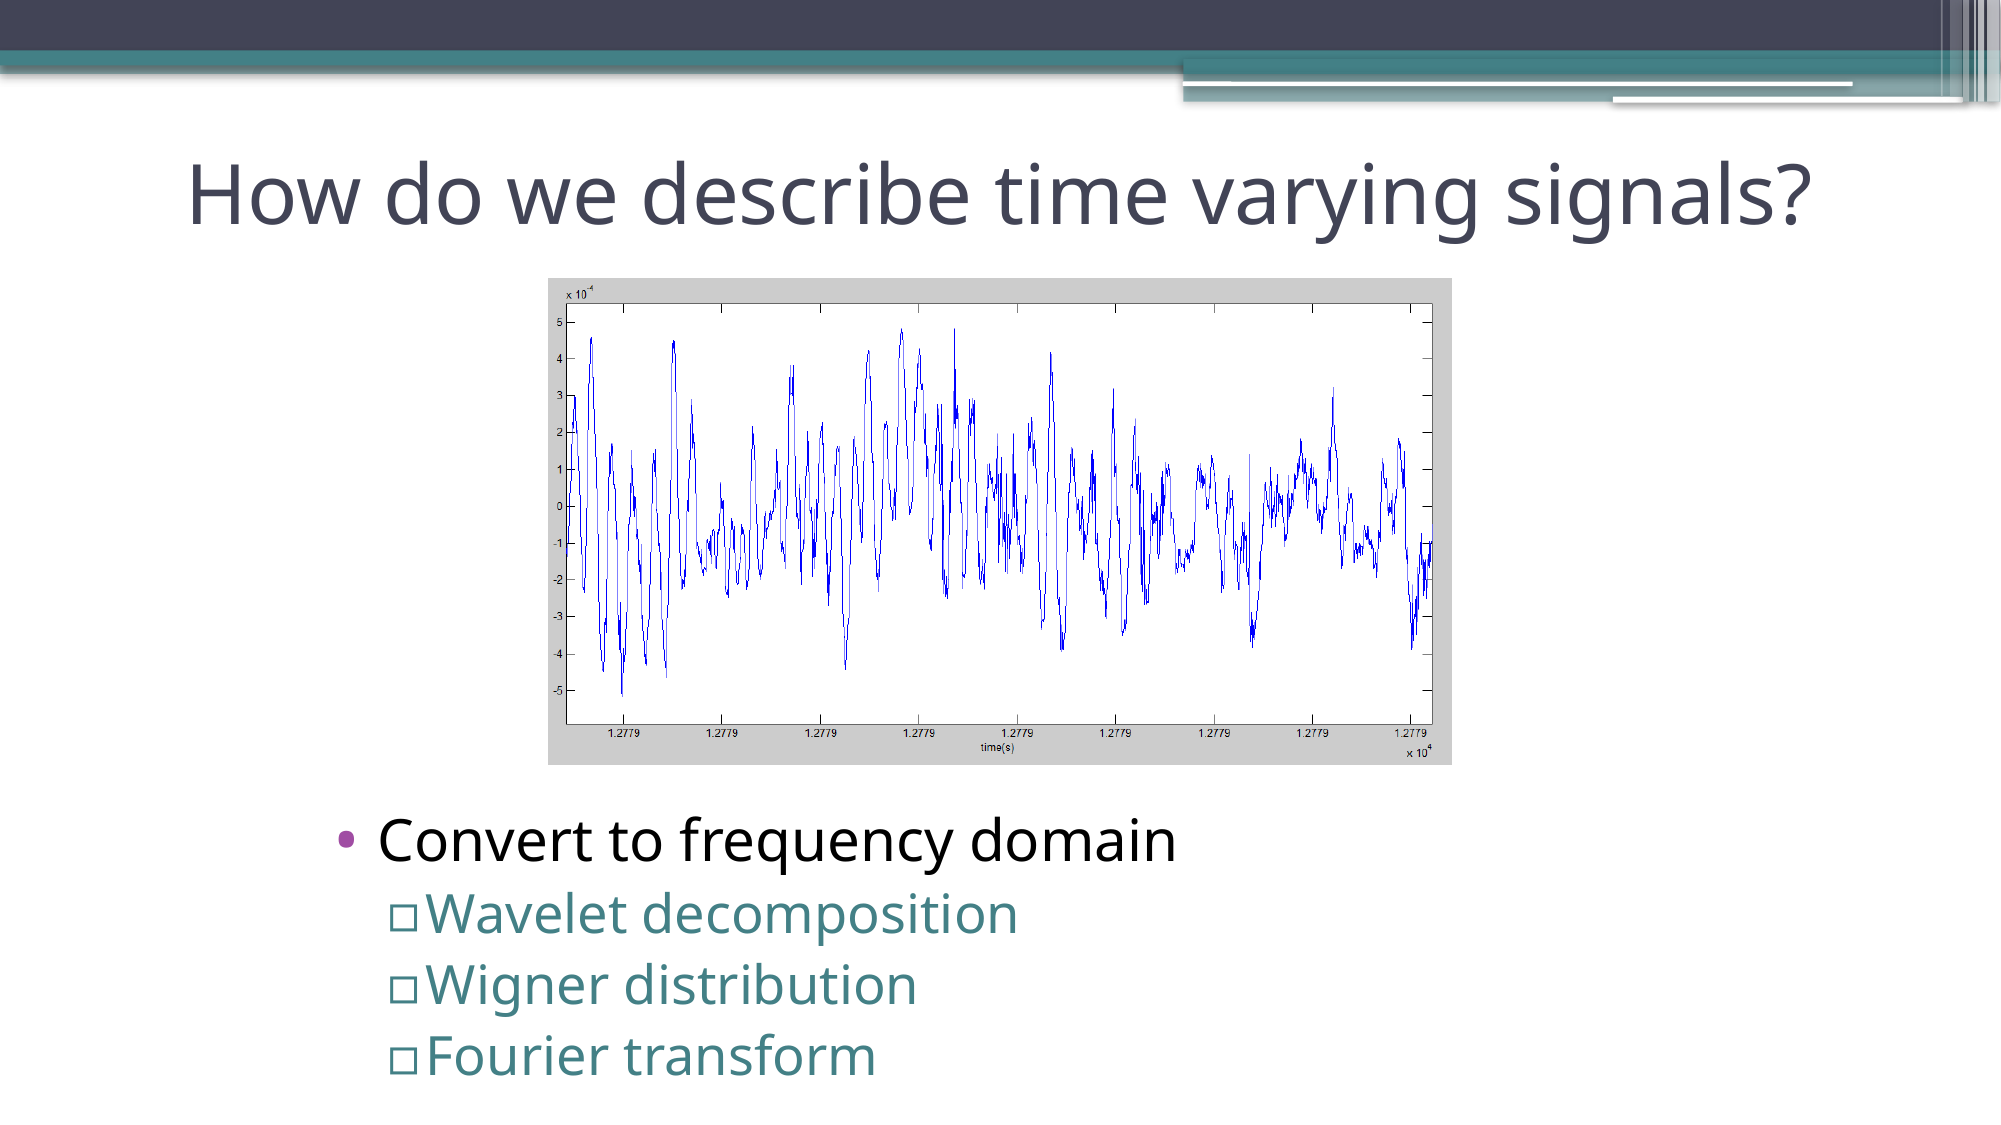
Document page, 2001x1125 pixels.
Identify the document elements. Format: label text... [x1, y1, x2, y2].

picture [548, 278, 1452, 765]
list Convert to frequency domain Wavelet decomposition Wigner distribution Fourier transform [303, 795, 1654, 1100]
text_box How do we describe time varying signals? [99, 103, 1900, 279]
